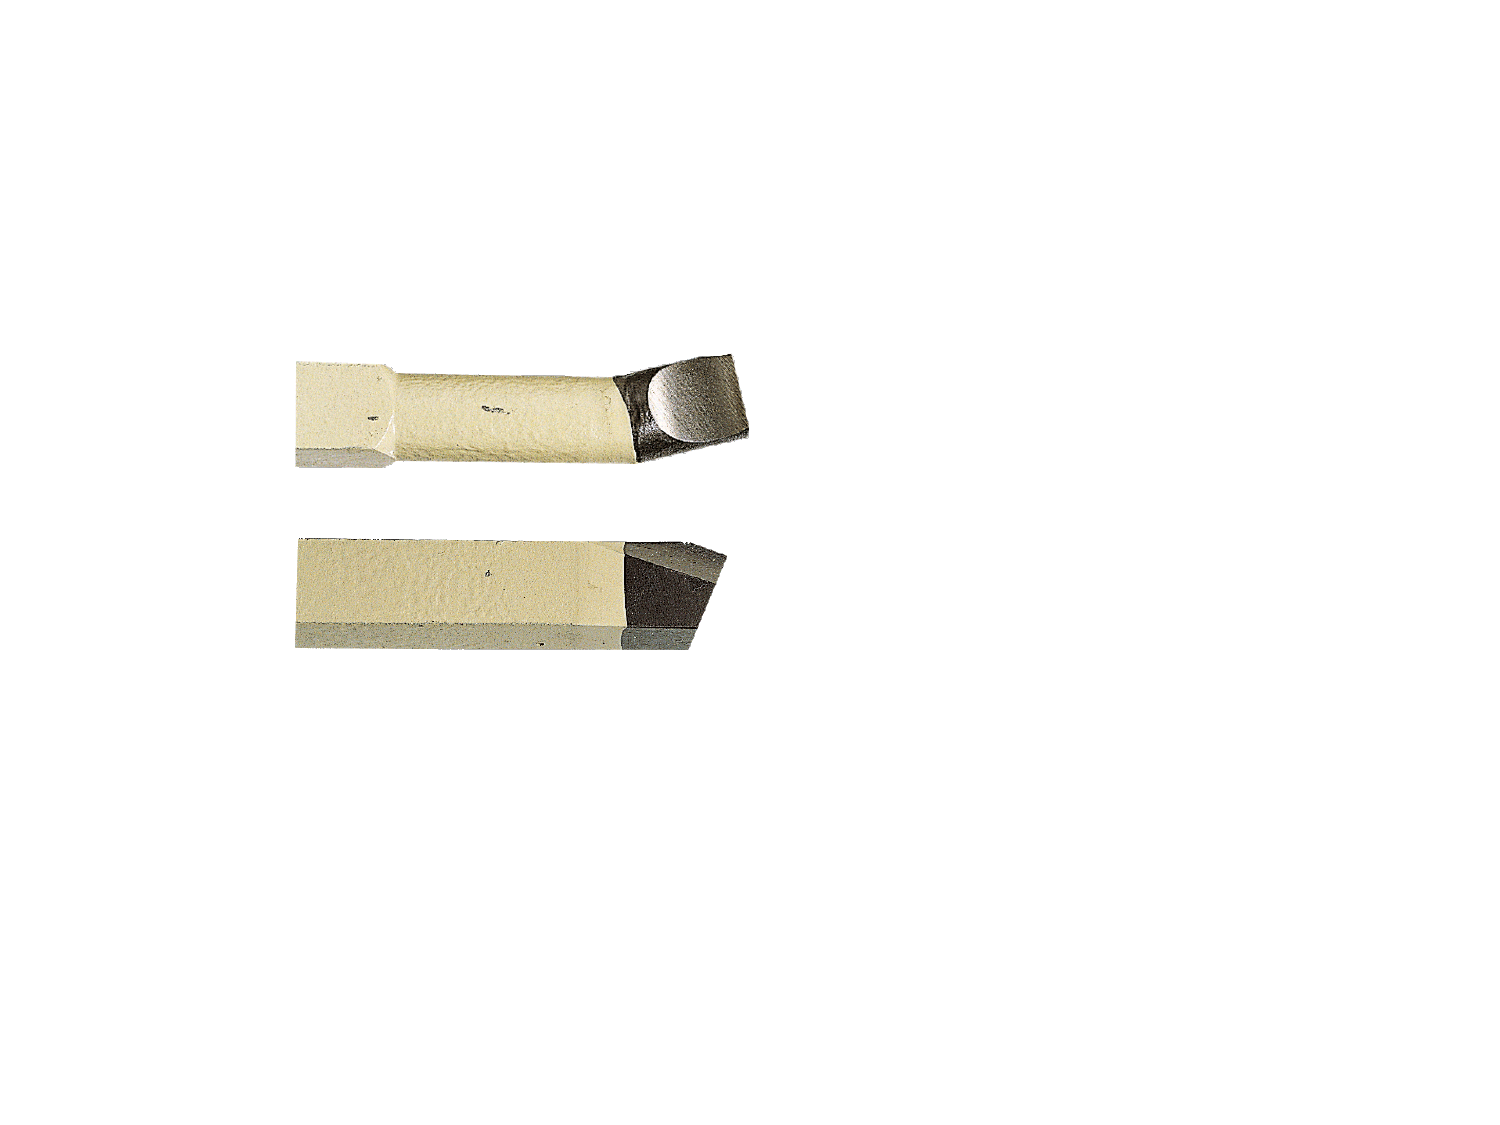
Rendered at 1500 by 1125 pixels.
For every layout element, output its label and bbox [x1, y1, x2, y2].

picture [294, 538, 727, 650]
picture [294, 353, 749, 469]
